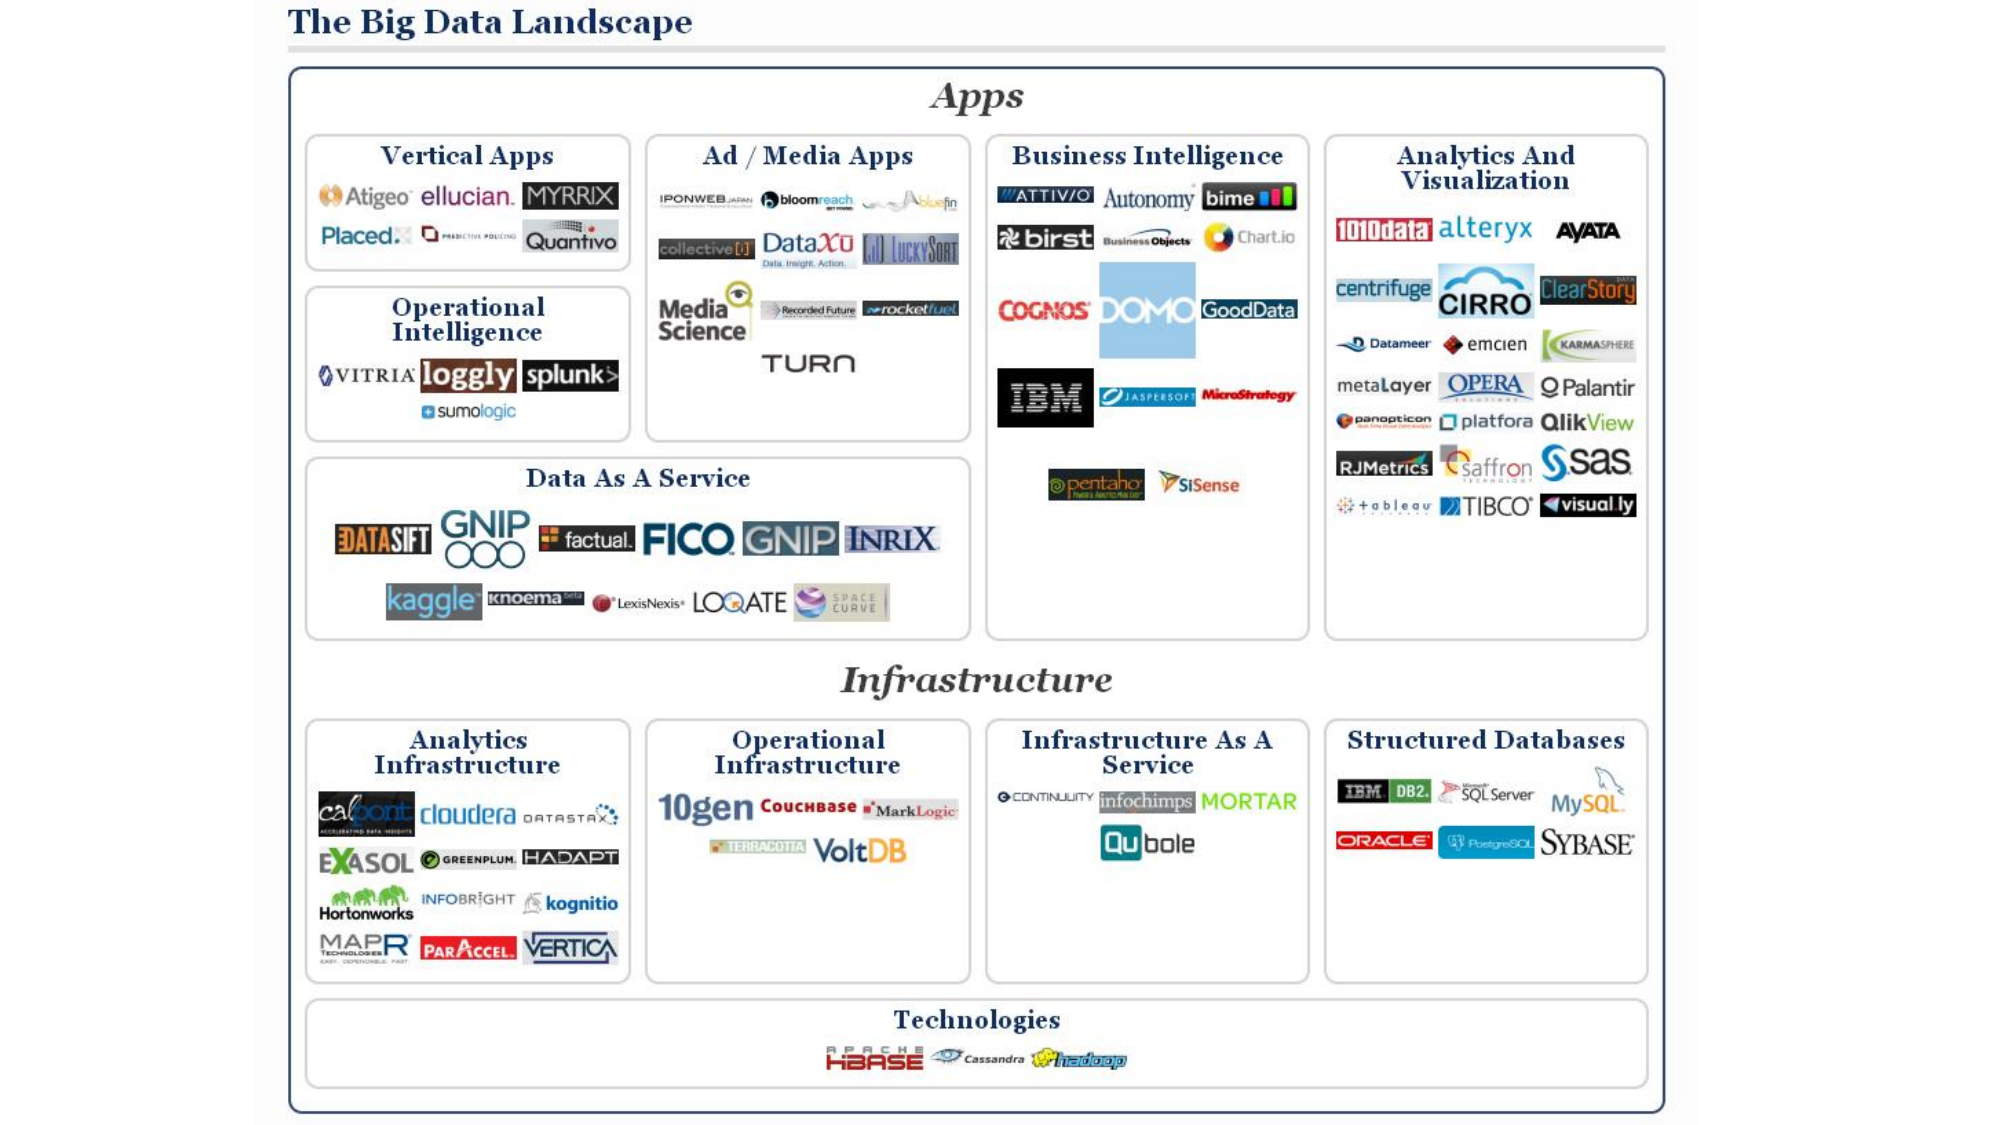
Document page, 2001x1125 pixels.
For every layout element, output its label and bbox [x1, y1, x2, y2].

list [202, 0, 1752, 1125]
